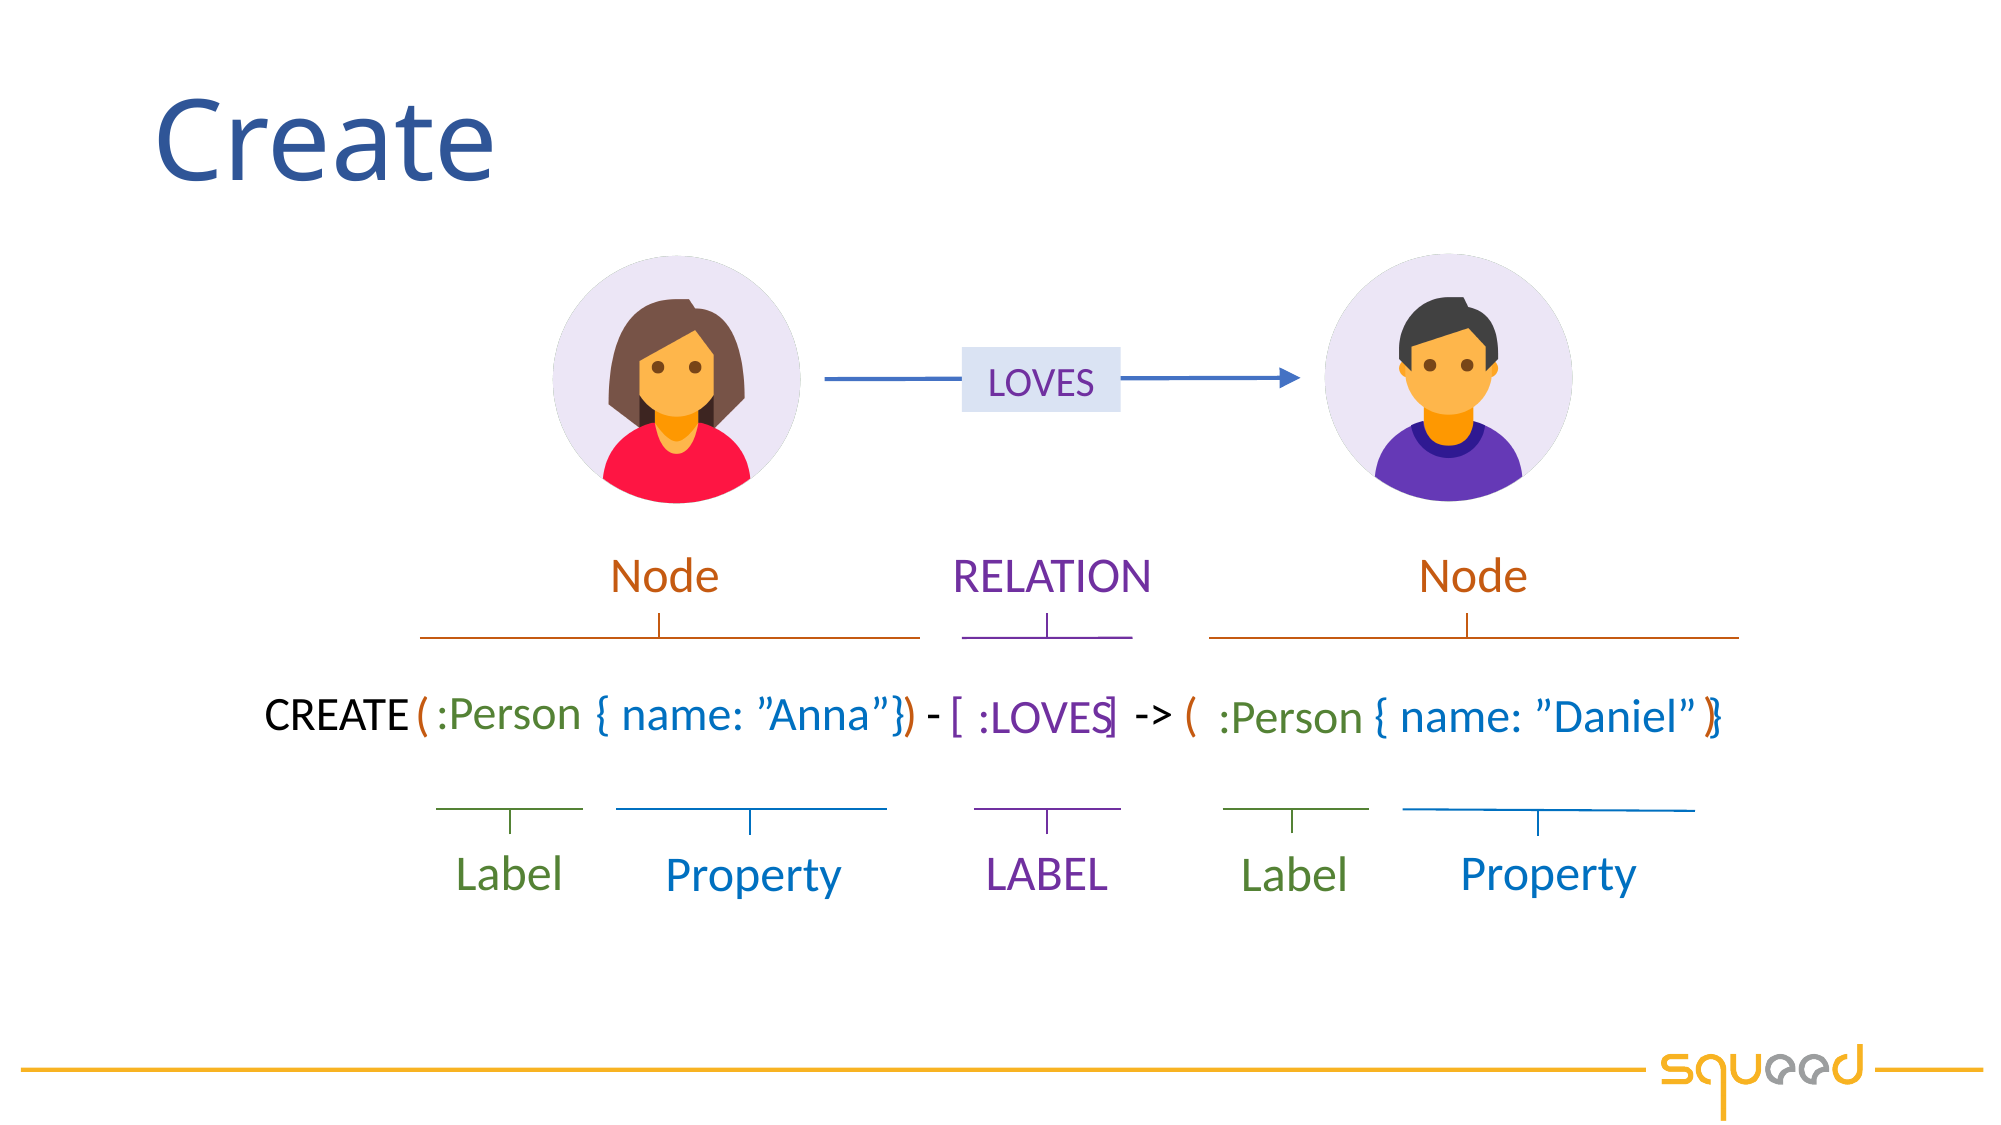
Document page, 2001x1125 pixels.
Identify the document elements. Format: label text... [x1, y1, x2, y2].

text_box LOVES [961, 347, 1121, 377]
picture [1661, 1044, 1863, 1121]
text_box RELATION [932, 534, 1173, 610]
text_box Node [444, 534, 885, 610]
text_box :Person [1201, 677, 1381, 751]
picture [1300, 229, 1597, 526]
text_box :LOVES [956, 677, 1135, 751]
text_box ( ) [ ] ( ) [940, 675, 1785, 748]
title Create [137, 59, 1863, 229]
text_box ( ) [ ] ( ) [249, 675, 580, 748]
text_box Label [1201, 834, 1388, 910]
text_box Node [1261, 534, 1686, 610]
text_box LABEL [961, 833, 1133, 908]
text_box Property [619, 833, 889, 909]
text_box Label [436, 833, 583, 908]
text_box { name: ”Anna”} [580, 675, 940, 748]
text_box { name: ”Daniel” } [1358, 677, 1739, 750]
text_box Property [1402, 833, 1695, 908]
text_box LOVES [961, 380, 1121, 412]
text_box :Person [419, 674, 599, 747]
picture [528, 230, 825, 528]
